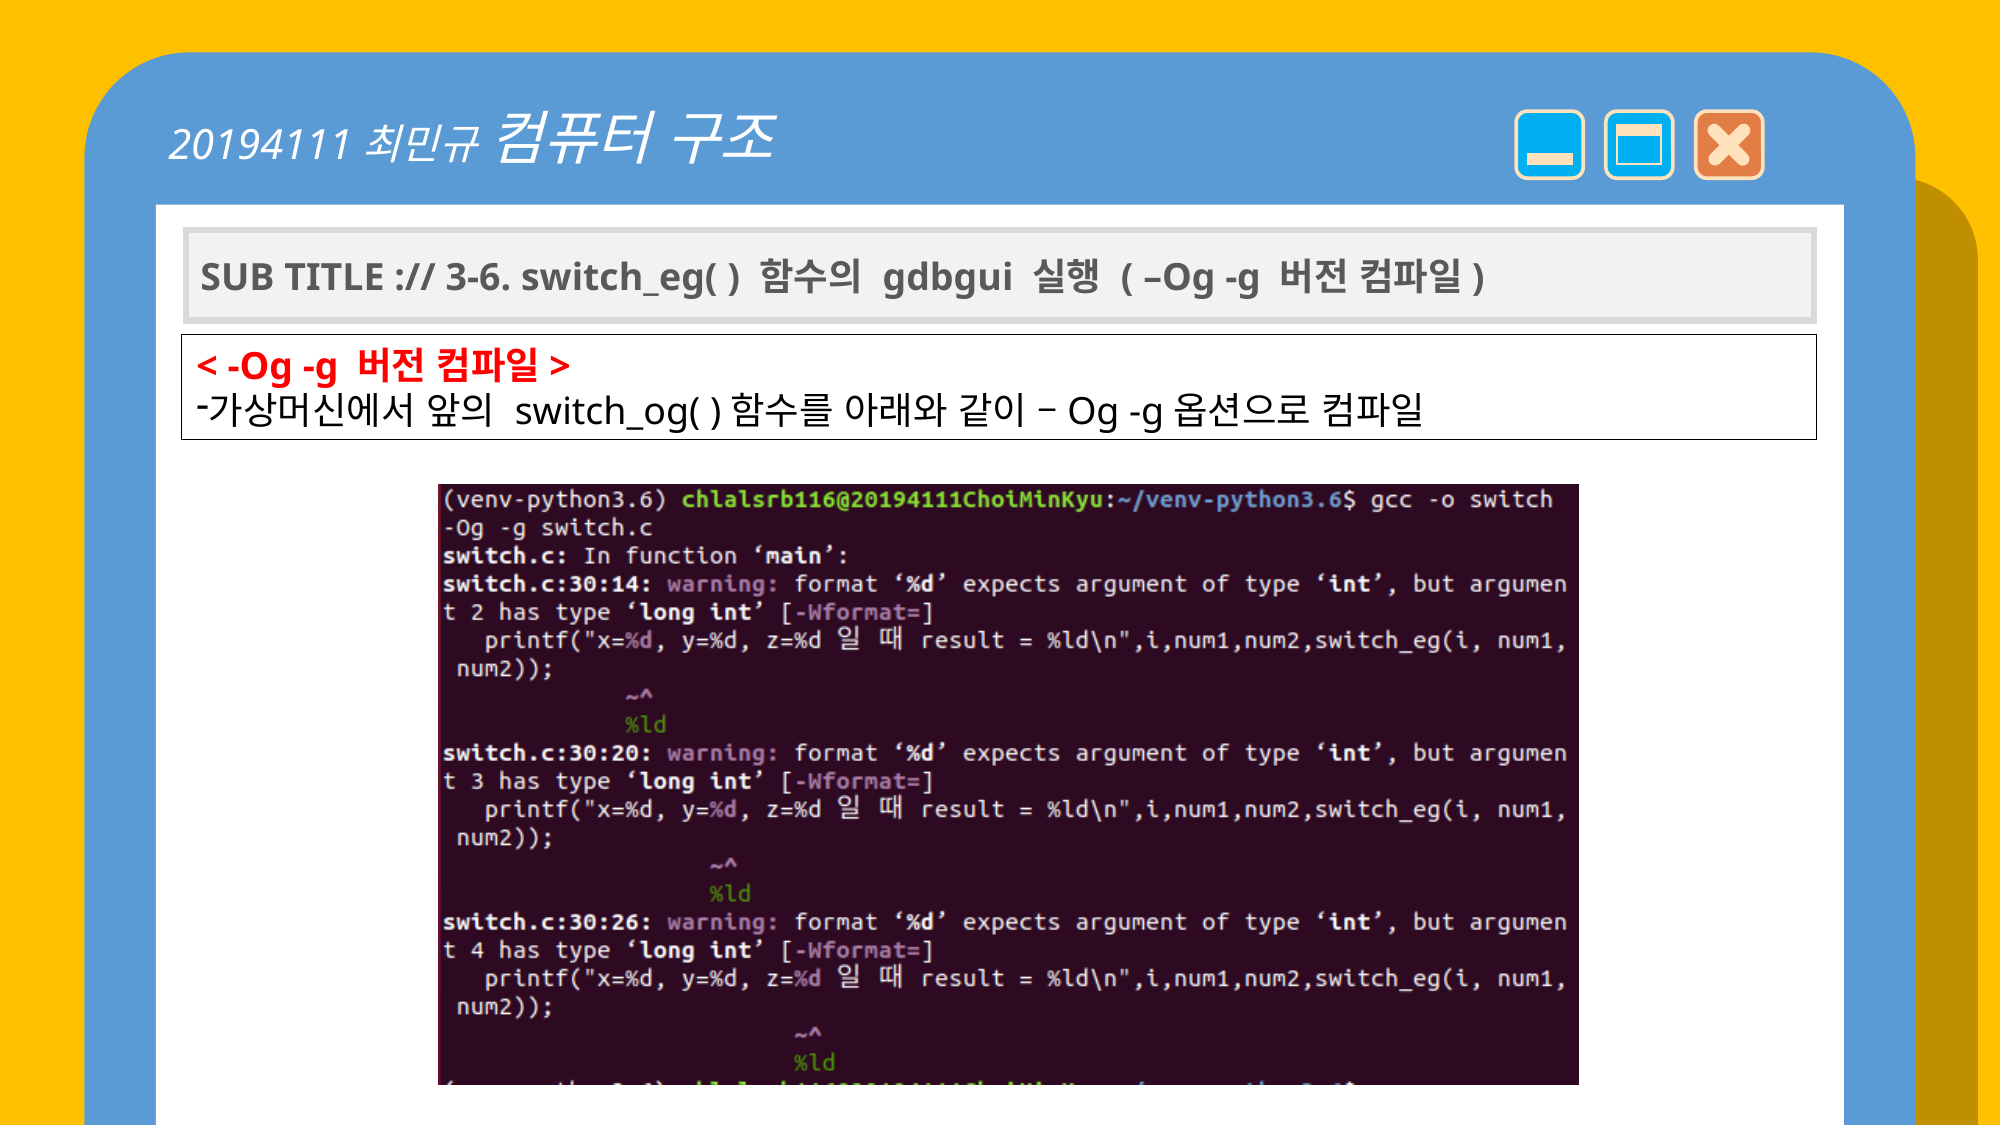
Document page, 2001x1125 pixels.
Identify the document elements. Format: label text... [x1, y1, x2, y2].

text_box SUB TITLE :// 3-6. switch_eg( ) 함수의 gdbgui 실행 ( –Og -g 버전 컴파일) [185, 229, 1815, 322]
text_box 20194111최민규 컴퓨터 구조 [83, 51, 1917, 1125]
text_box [1516, 111, 1763, 179]
text_box [125, 77, 1874, 170]
text_box < -Og -g 버전 컴파일> 가상머신에서 앞의 switch_og( )함수를 아래와 같이 –Og -g옵션으로 컴파일 [181, 334, 1817, 440]
text_box [155, 204, 1845, 1125]
picture [437, 484, 1579, 1085]
text_box [1917, 179, 1979, 1125]
